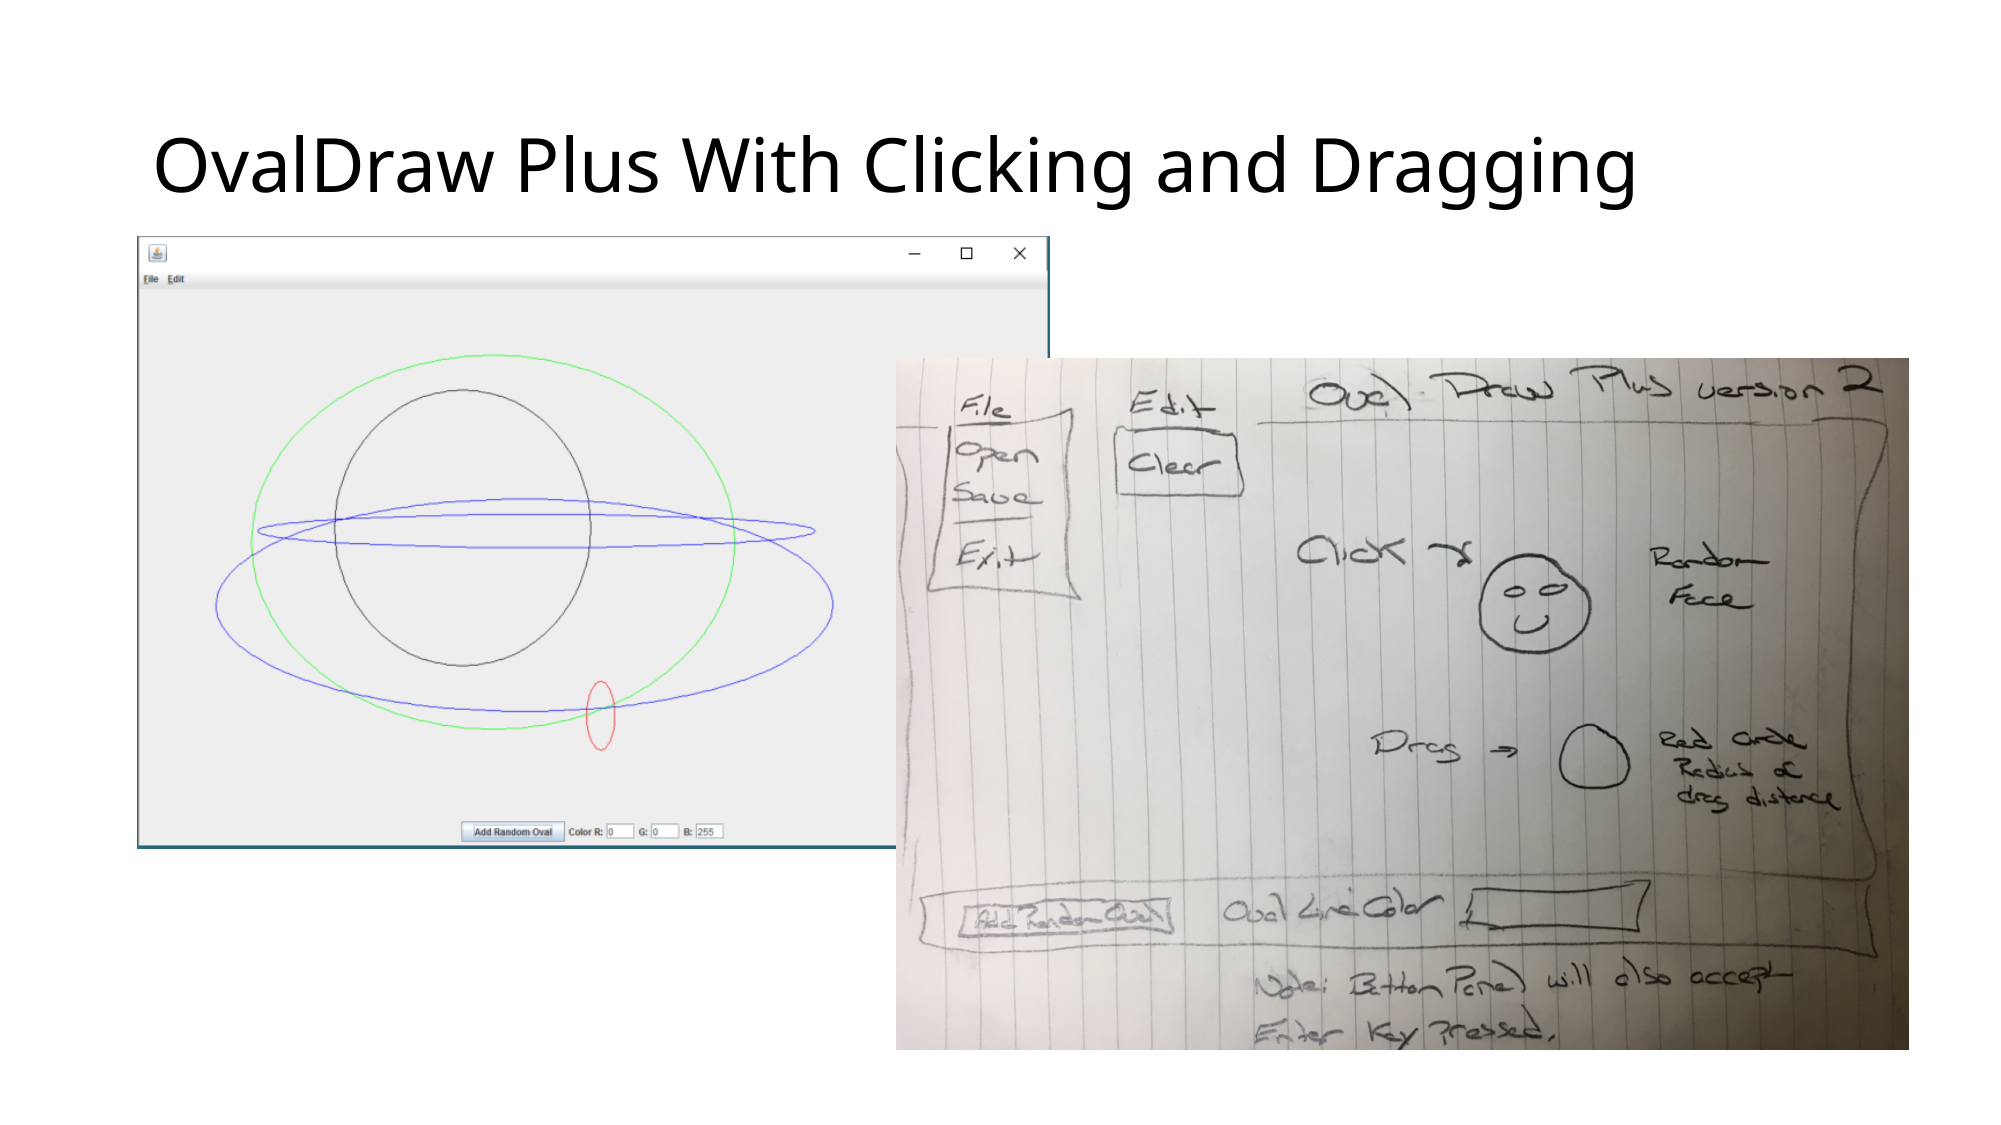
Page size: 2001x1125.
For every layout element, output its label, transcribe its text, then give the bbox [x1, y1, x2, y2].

picture [137, 236, 1909, 1050]
title OvalDraw Plus With Clicking and Dragging [137, 59, 1863, 278]
